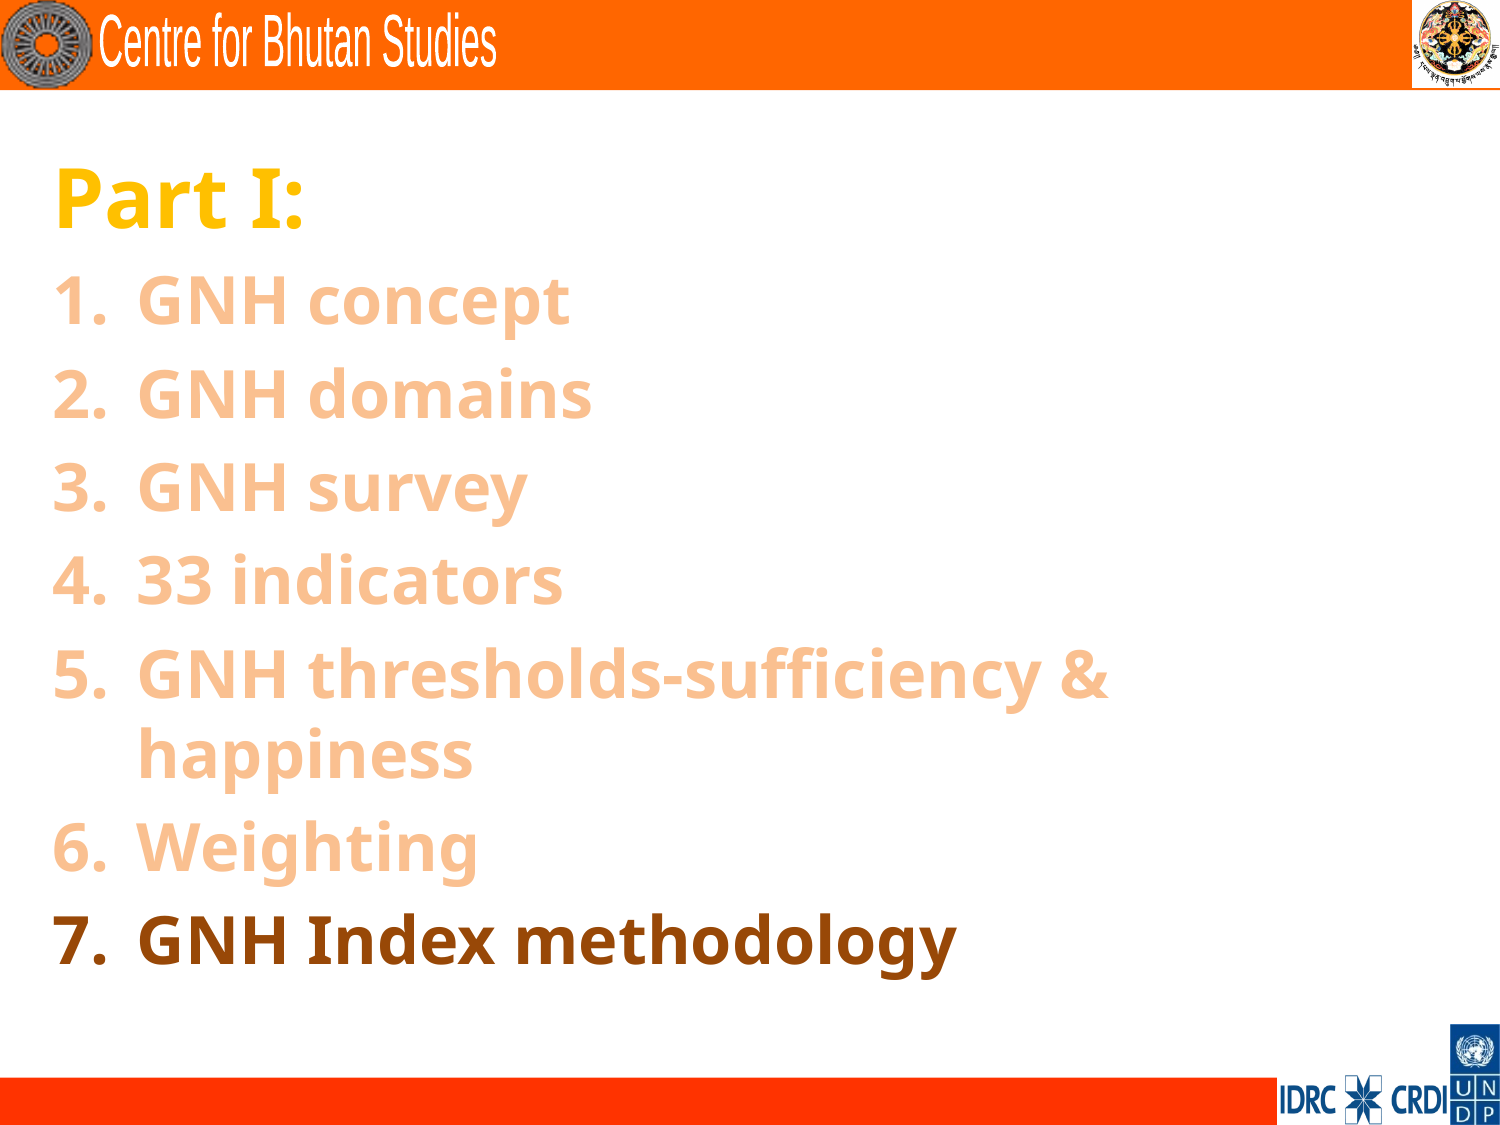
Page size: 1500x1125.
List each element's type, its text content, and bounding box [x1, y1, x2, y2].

title [96, 0, 1410, 91]
picture [0, 0, 95, 92]
picture [1277, 1024, 1500, 1125]
picture [1412, 0, 1500, 88]
footer . [0, 1077, 1273, 1125]
text_box Part I: GNH concept GNH domains GNH survey 33 indicators GNH thresholds-sufficiency & happiness Weighting GNH Index methodology [37, 137, 1450, 1038]
